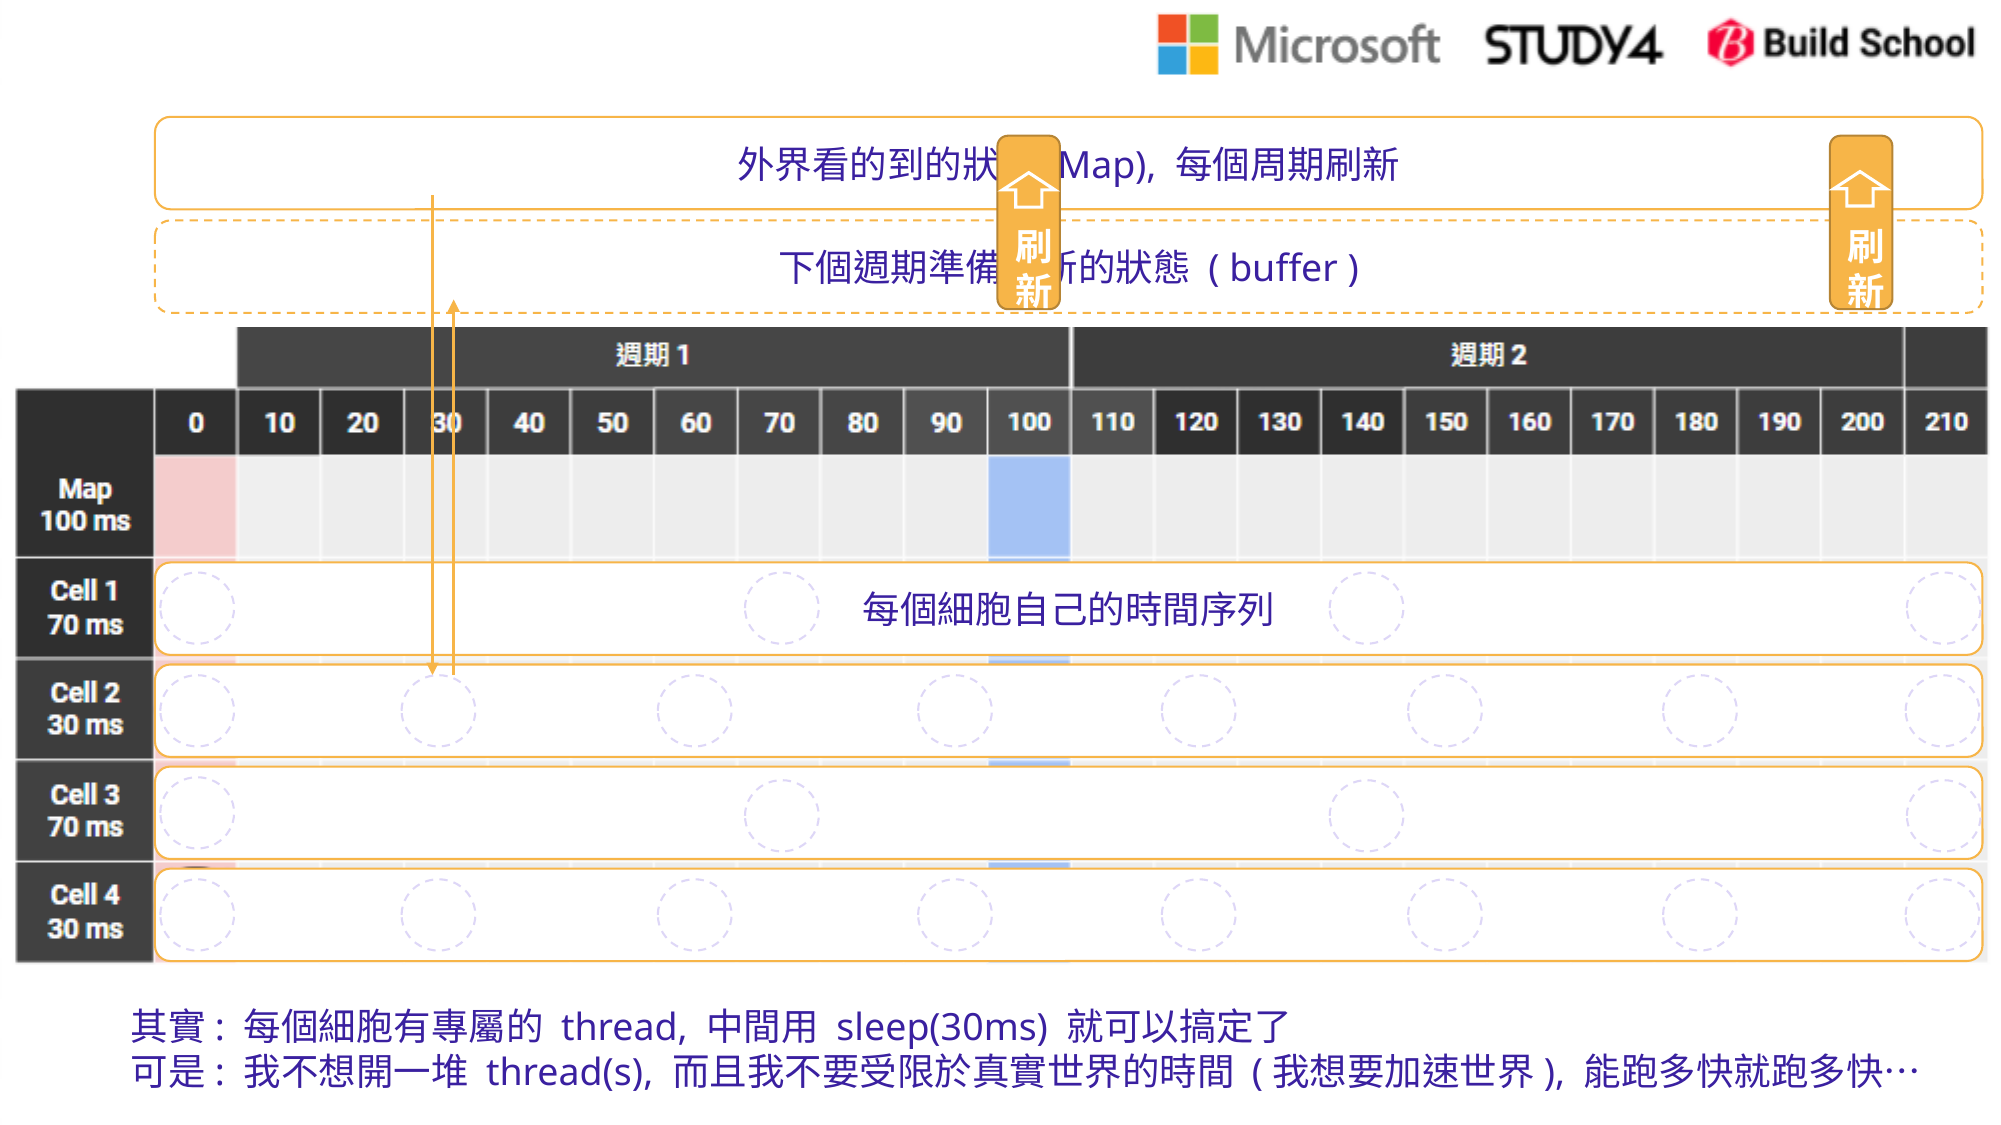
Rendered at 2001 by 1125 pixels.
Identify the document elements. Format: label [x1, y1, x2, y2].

text_box [1829, 135, 1893, 310]
picture [0, 0, 2000, 1125]
text_box [997, 135, 1060, 310]
